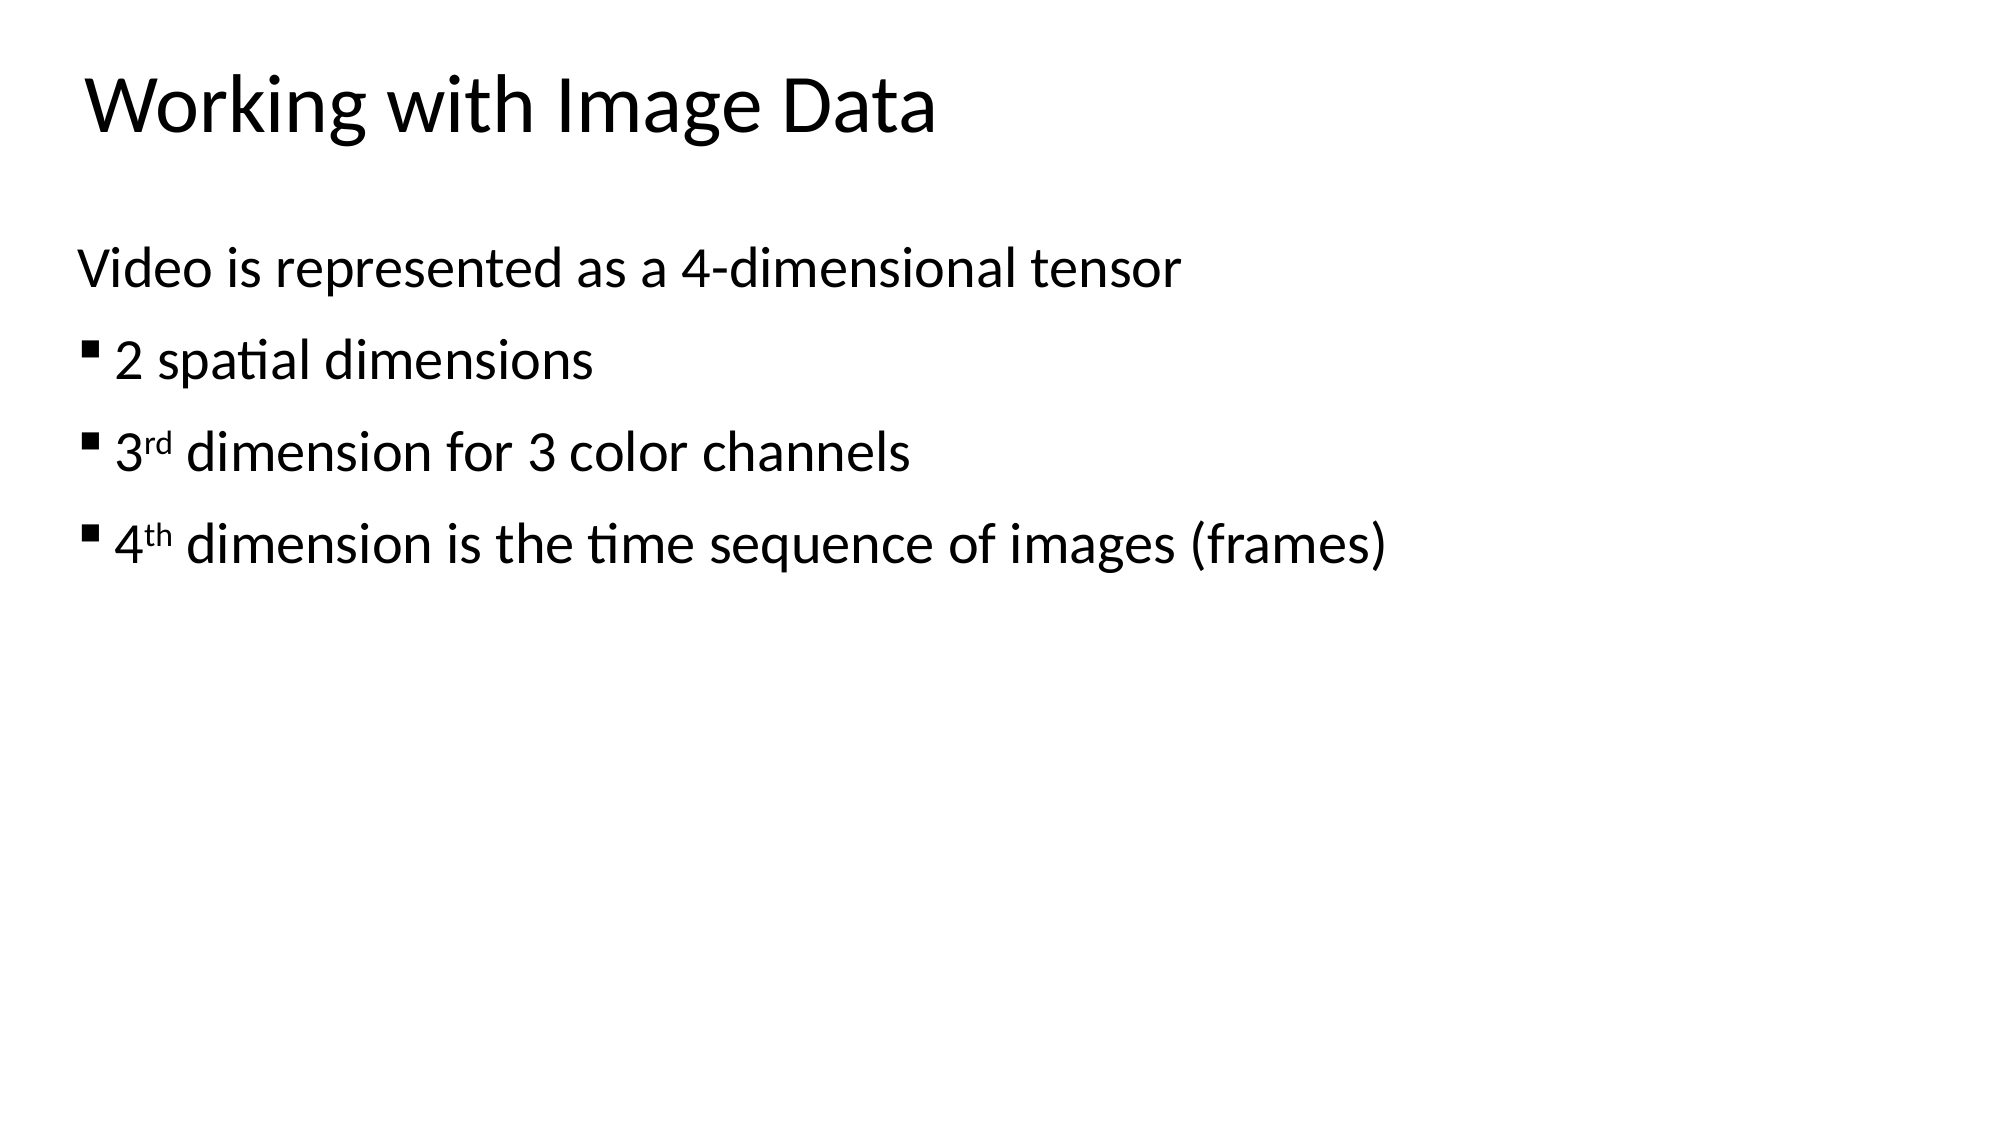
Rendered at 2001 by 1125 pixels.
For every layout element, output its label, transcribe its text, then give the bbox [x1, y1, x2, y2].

list Video is represented as a 4-dimensional tensor 2 spatial dimensions 3rd dimension for 3 color channels 4th dimension is the time sequence of images (frames) [62, 229, 1953, 1046]
title Working with Image Data [69, 48, 1953, 163]
